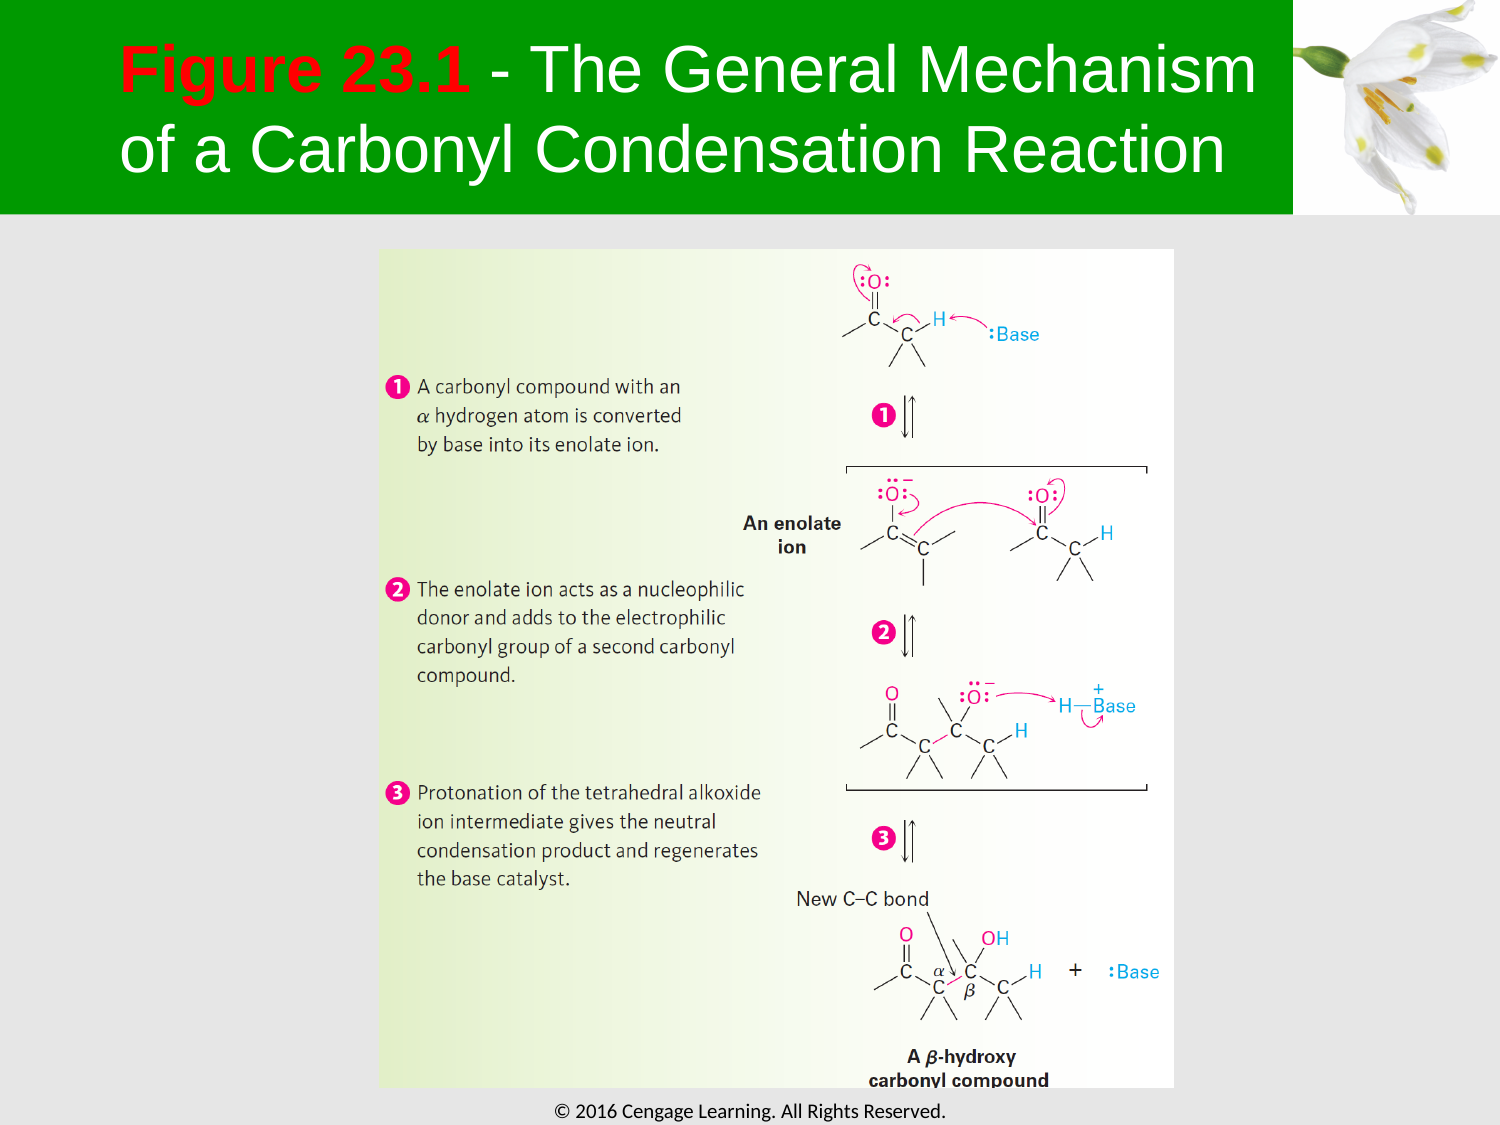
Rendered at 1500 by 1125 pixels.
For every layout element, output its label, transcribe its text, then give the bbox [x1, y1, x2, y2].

picture [1293, 0, 1500, 215]
title Figure 23.1 - The General Mechanism of a Carbonyl Condensation Reaction [102, 0, 1288, 213]
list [378, 249, 1175, 1088]
